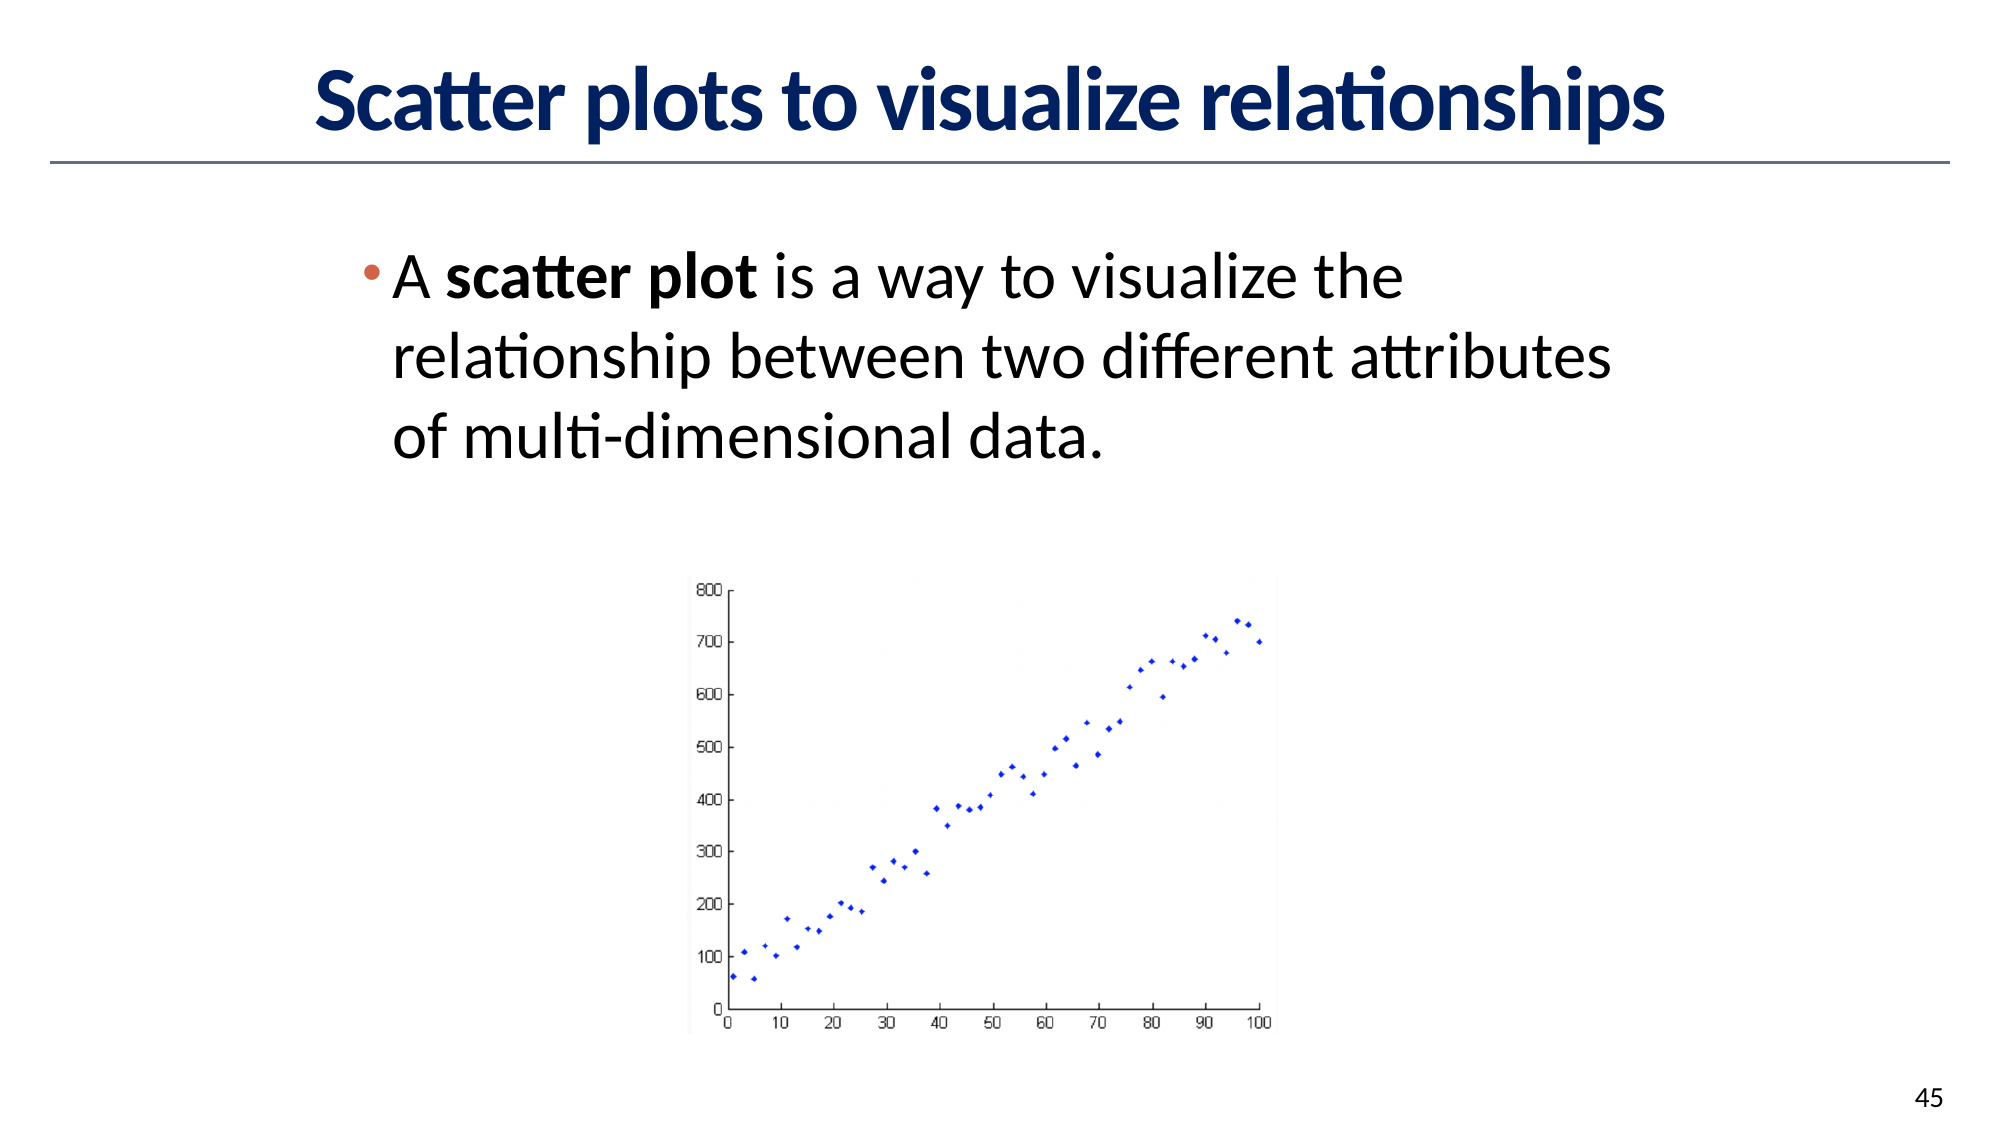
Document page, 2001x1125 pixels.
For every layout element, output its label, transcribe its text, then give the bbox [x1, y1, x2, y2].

picture [687, 574, 1278, 1035]
title Scatter plots to visualize relationships [99, 24, 1900, 163]
slide_number 45 [1899, 1071, 2000, 1125]
list A scatter plot is a way to visualize the relationship between two different attributes of multi-dimensional data. [347, 224, 1653, 841]
